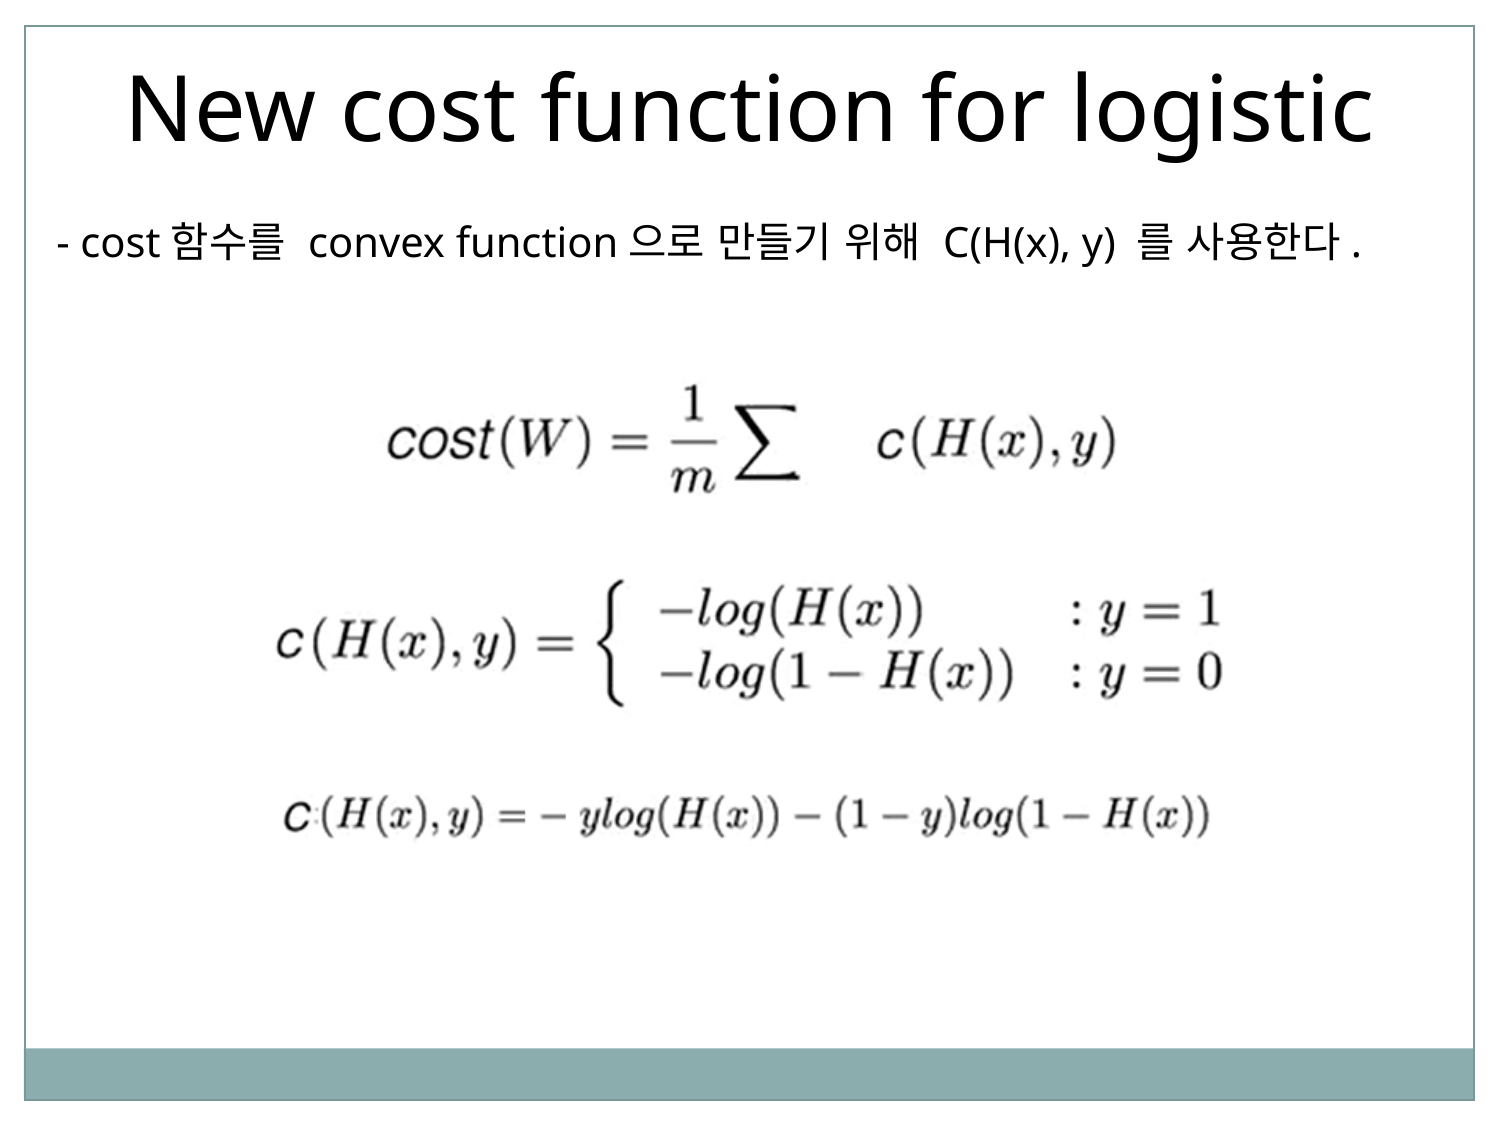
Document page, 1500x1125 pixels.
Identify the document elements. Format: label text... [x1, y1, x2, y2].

picture [363, 361, 1137, 514]
picture [254, 562, 1246, 727]
text_box New cost function for logistic [41, 42, 1459, 168]
picture [267, 780, 1233, 858]
text_box - cost함수를 convex function으로 만들기 위해 C(H(x), y) 를 사용한다. [41, 208, 1459, 273]
